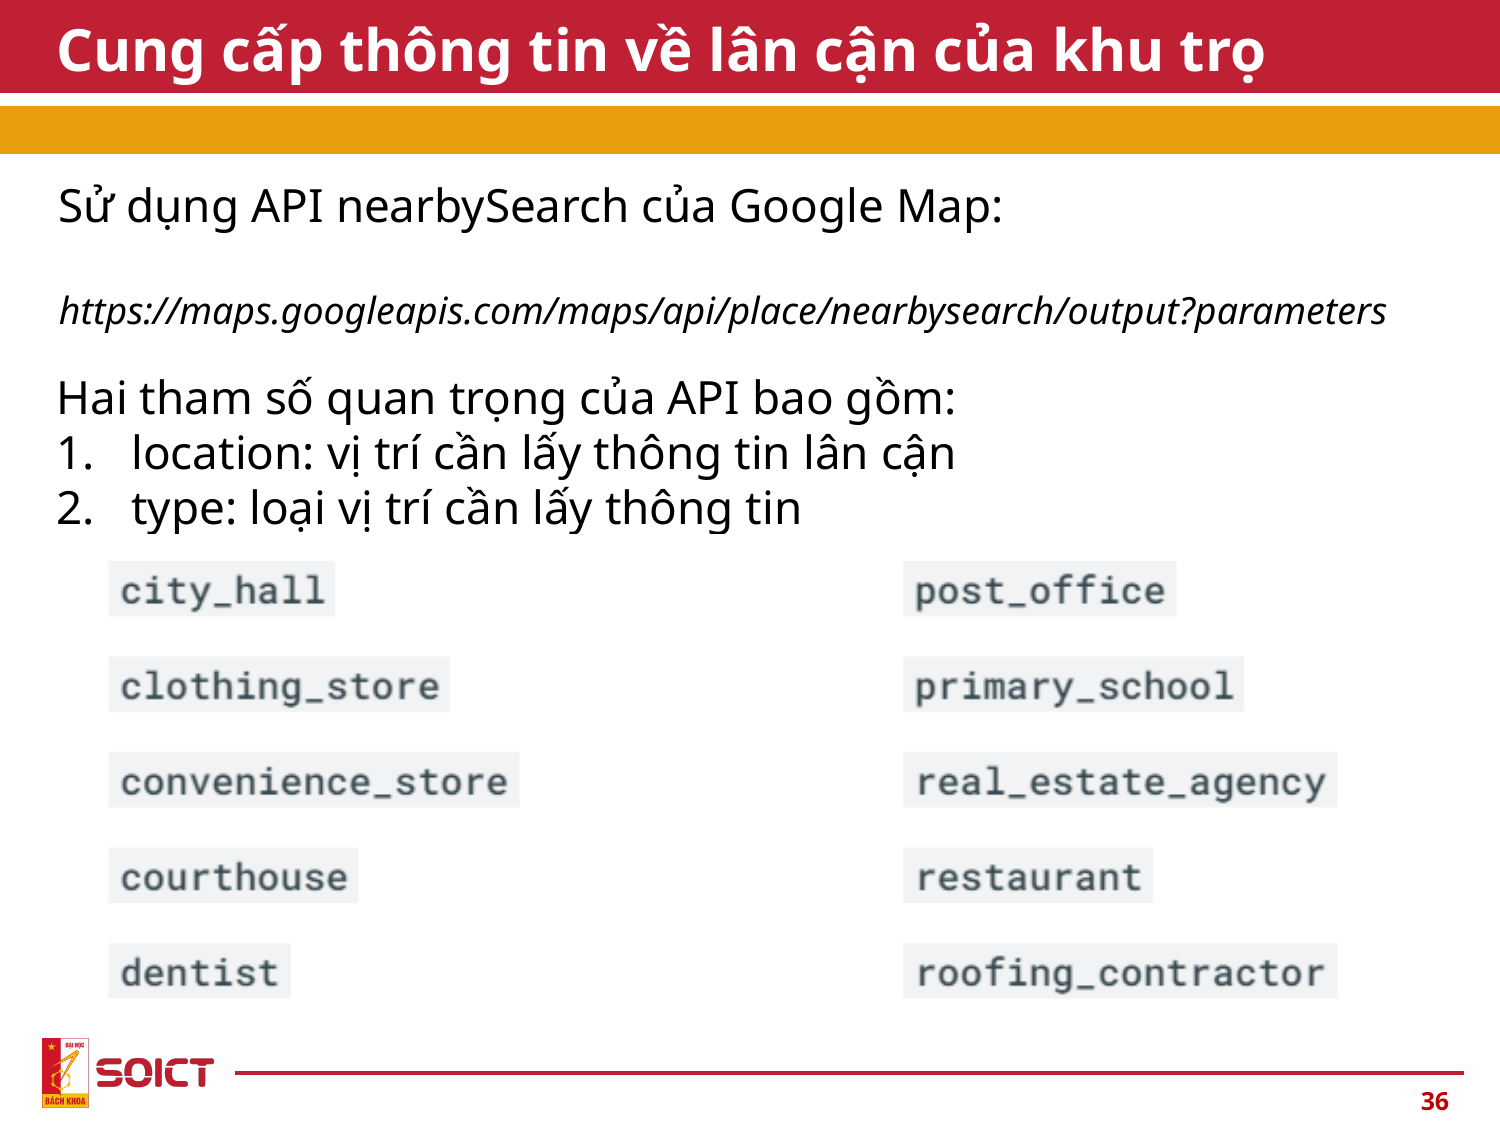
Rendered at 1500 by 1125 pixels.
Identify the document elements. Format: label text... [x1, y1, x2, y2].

slide_number 36 [1126, 1078, 1464, 1125]
text_box Sử dụng API nearbySearch của Google Map: https://maps.googleapis.com/maps/api/place/nearbysearch/output?parameters [44, 169, 1404, 385]
title Cung cấp thông tin về lân cận của khu trọ [41, 13, 1459, 85]
picture [42, 1038, 214, 1108]
text_box Hai tham số quan trọng của API bao gồm: location: vị trí cần lấy thông tin lân cận type: loại vị trí cần lấy thông tin [41, 361, 1361, 541]
picture [90, 534, 1410, 1033]
